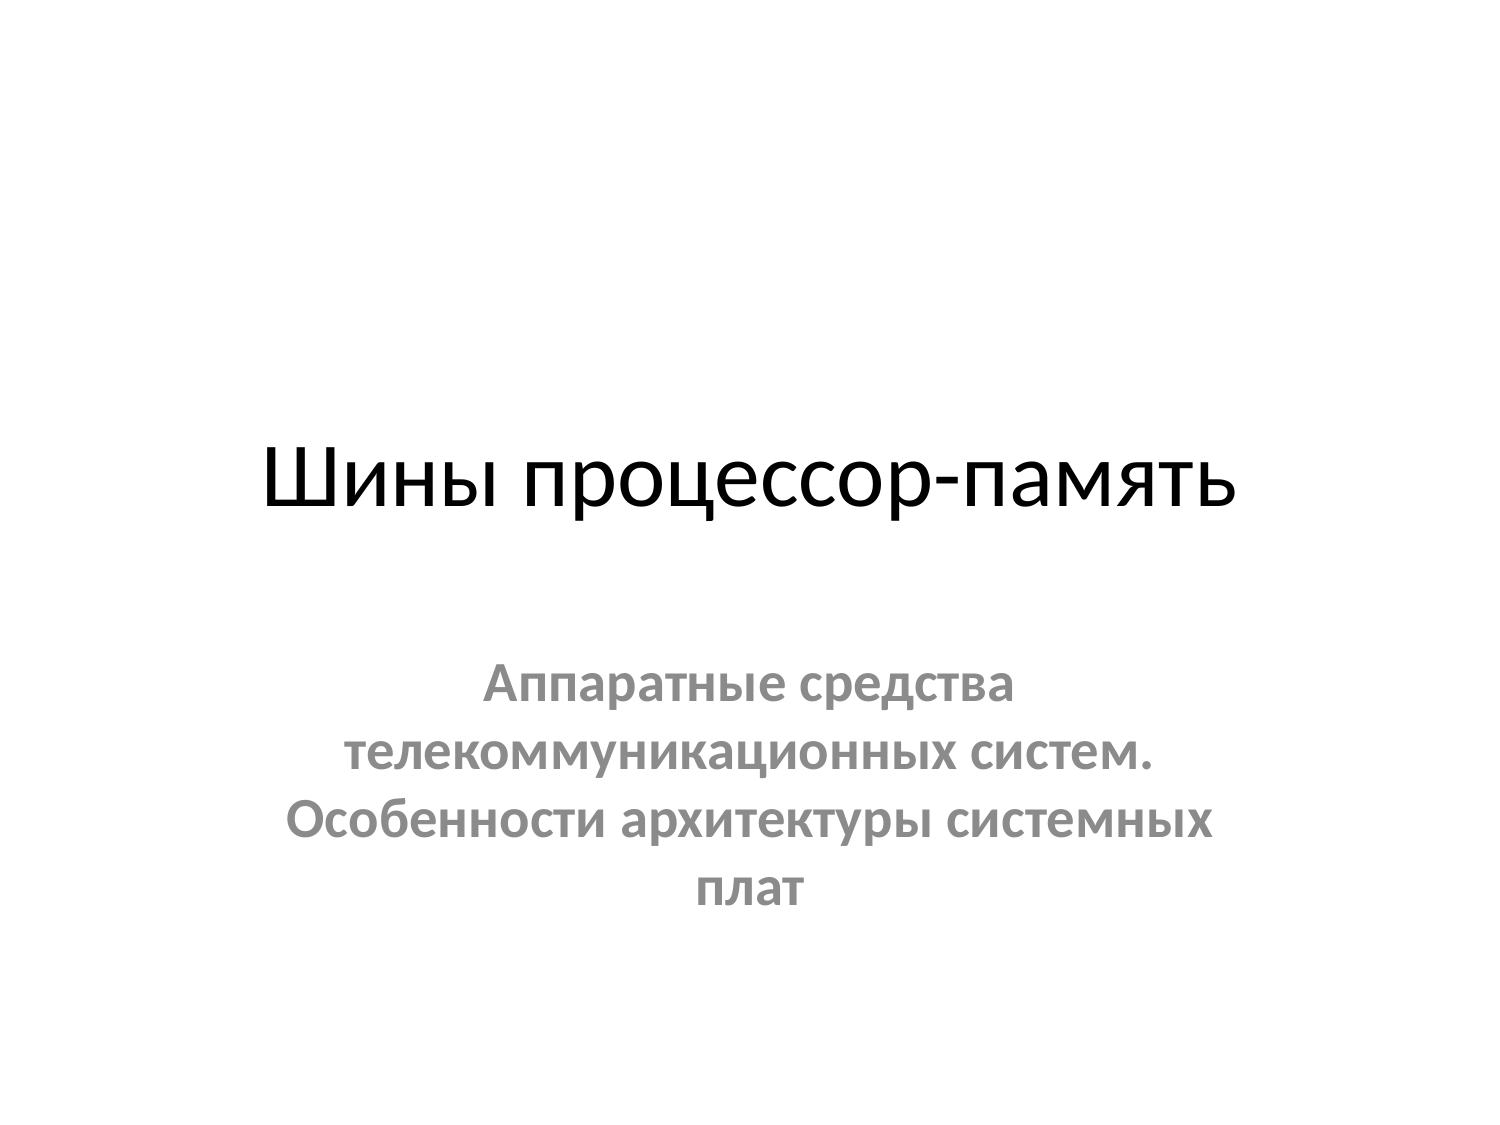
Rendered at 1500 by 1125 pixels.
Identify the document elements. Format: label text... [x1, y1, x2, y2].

subtitle Аппаратные средства телекоммуникационных систем. Особенности архитектуры системных плат [225, 637, 1275, 925]
title Шины процессор-память [112, 349, 1388, 591]
